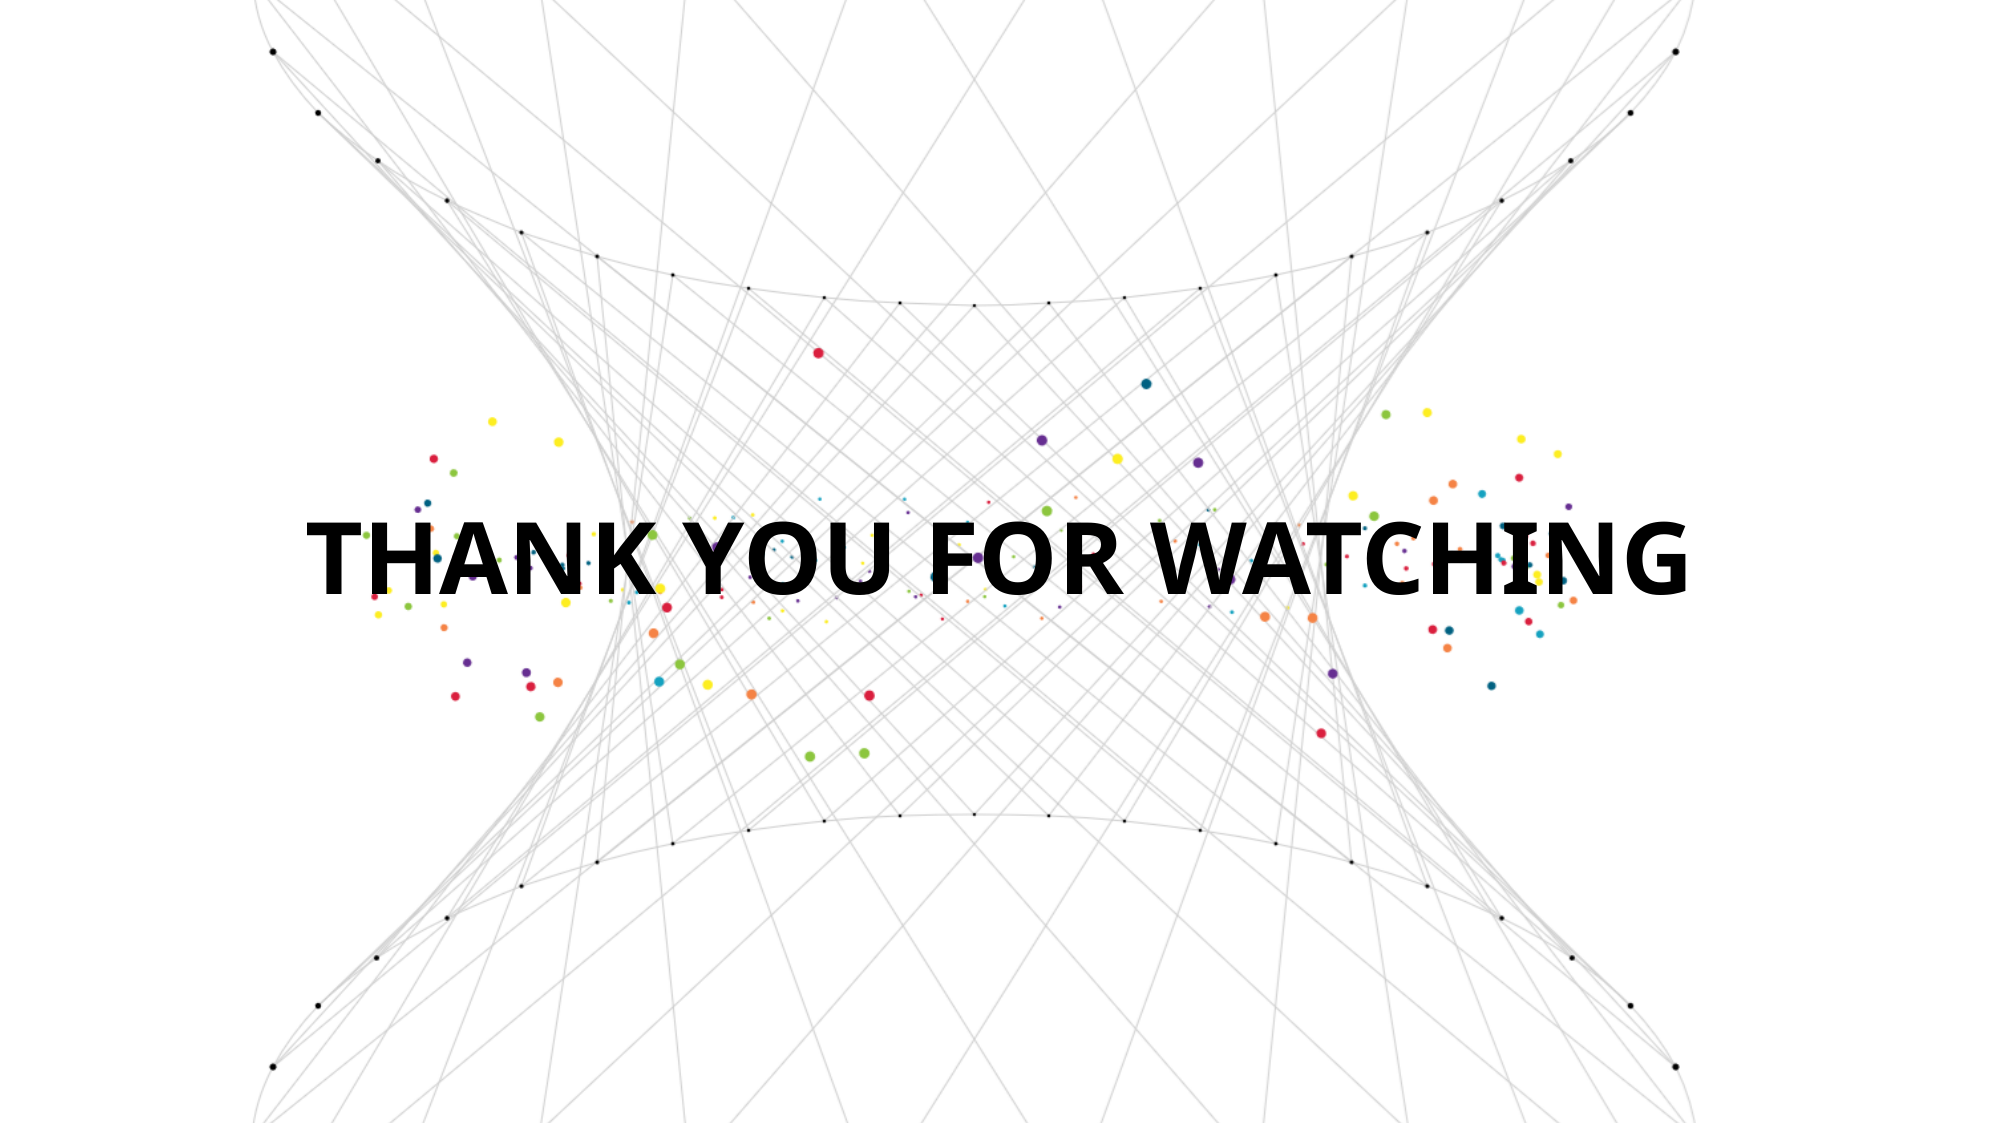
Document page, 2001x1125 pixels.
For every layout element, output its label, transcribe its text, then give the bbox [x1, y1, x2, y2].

list THANK YOU FOR WATCHING [85, 485, 1915, 640]
picture [139, 0, 1861, 485]
picture [139, 640, 1861, 1123]
